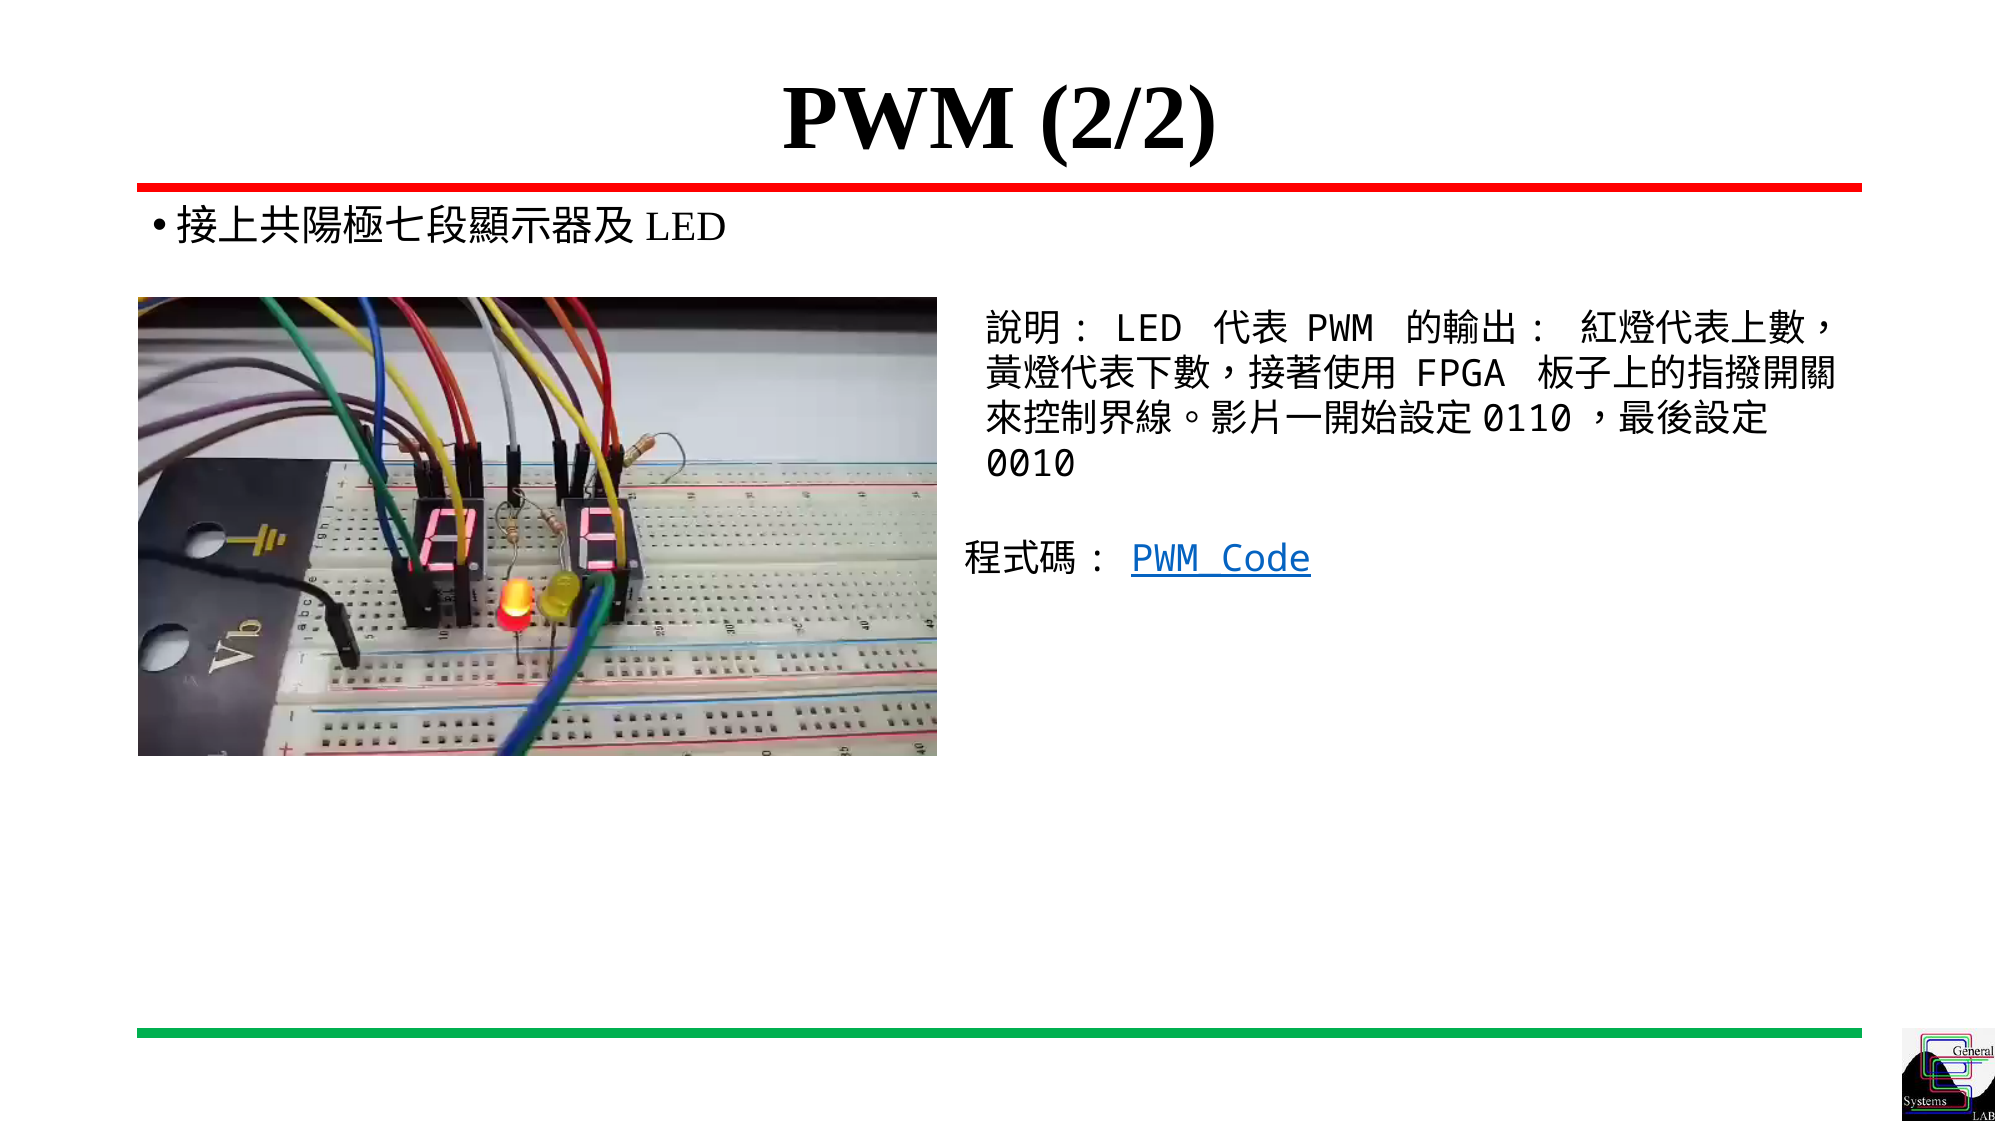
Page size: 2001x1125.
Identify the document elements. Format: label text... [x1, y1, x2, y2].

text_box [137, 296, 938, 757]
text_box 說明: LED 代表 PWM 的輸出: 紅燈代表上數，黃燈代表下數，接著使用 FPGA 板子上的指撥開關來控制界線。影片一開始設定0110，最後設定0010 [971, 296, 1863, 492]
text_box 程式碼: PWM_Code [949, 526, 1326, 593]
picture [1902, 1028, 1995, 1121]
list 接上共陽極七段顯示器及LED [137, 197, 1863, 1024]
title PWM (2/2) [137, 59, 1863, 178]
